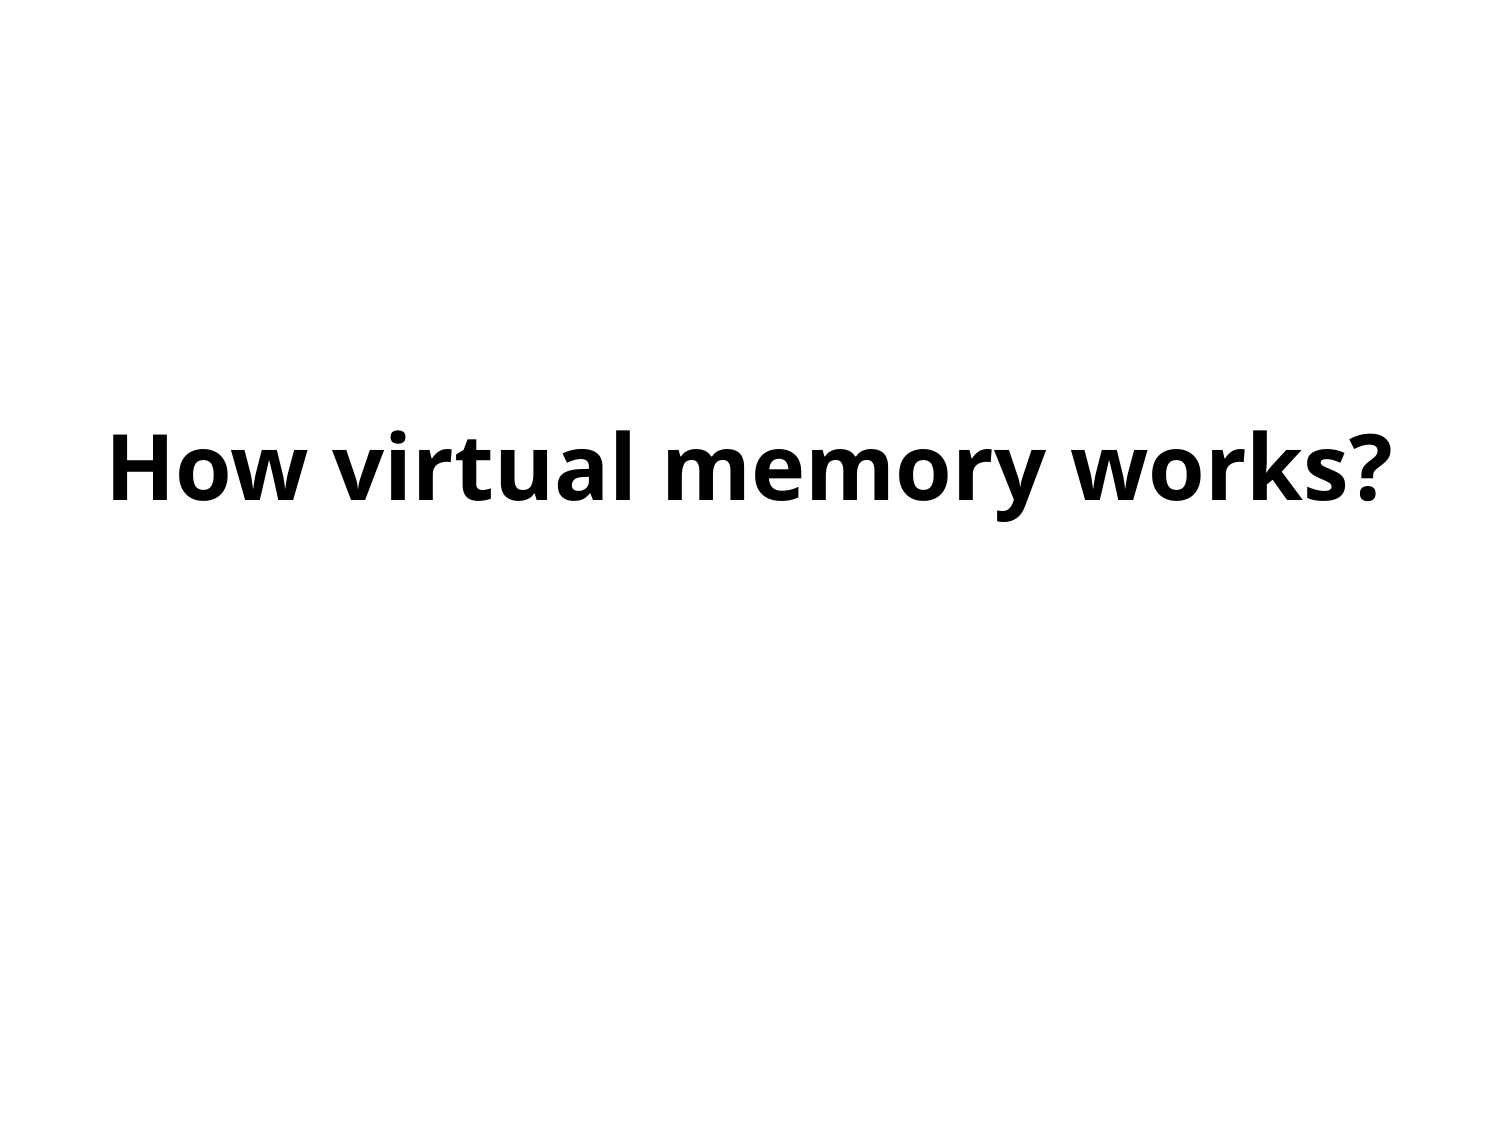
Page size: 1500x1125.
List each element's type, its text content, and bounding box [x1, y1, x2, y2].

text_box How virtual memory works? Four Questions [0, 425, 1500, 613]
